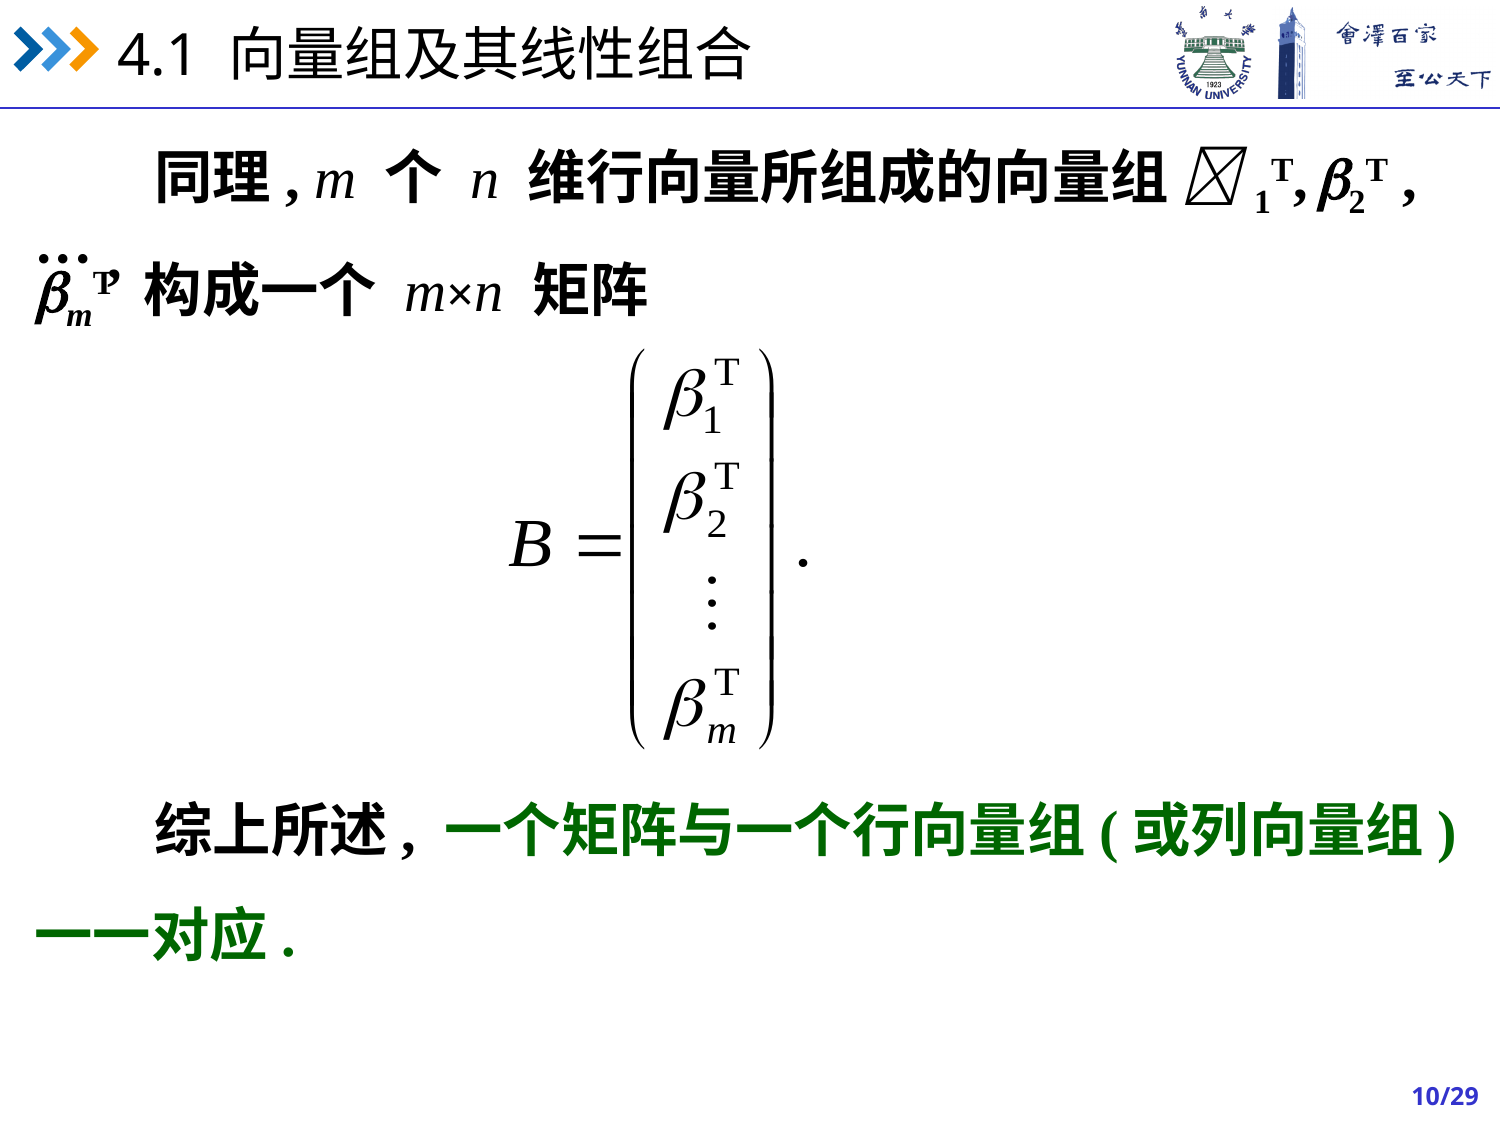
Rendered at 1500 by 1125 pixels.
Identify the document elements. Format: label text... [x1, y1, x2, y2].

text_box 综上所述, 一个矩阵与一个行向量组(或列向量组) [19, 785, 1500, 871]
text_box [495, 337, 821, 762]
text_box 同理, m 个 n 维行向量所组成的向量组 1T, 2T , ··· , [19, 132, 1500, 298]
picture [1175, 6, 1256, 99]
picture [1272, 6, 1496, 99]
text_box 一一对应. [19, 890, 483, 976]
text_box mT 构成一个 m×n 矩阵 [19, 245, 913, 341]
